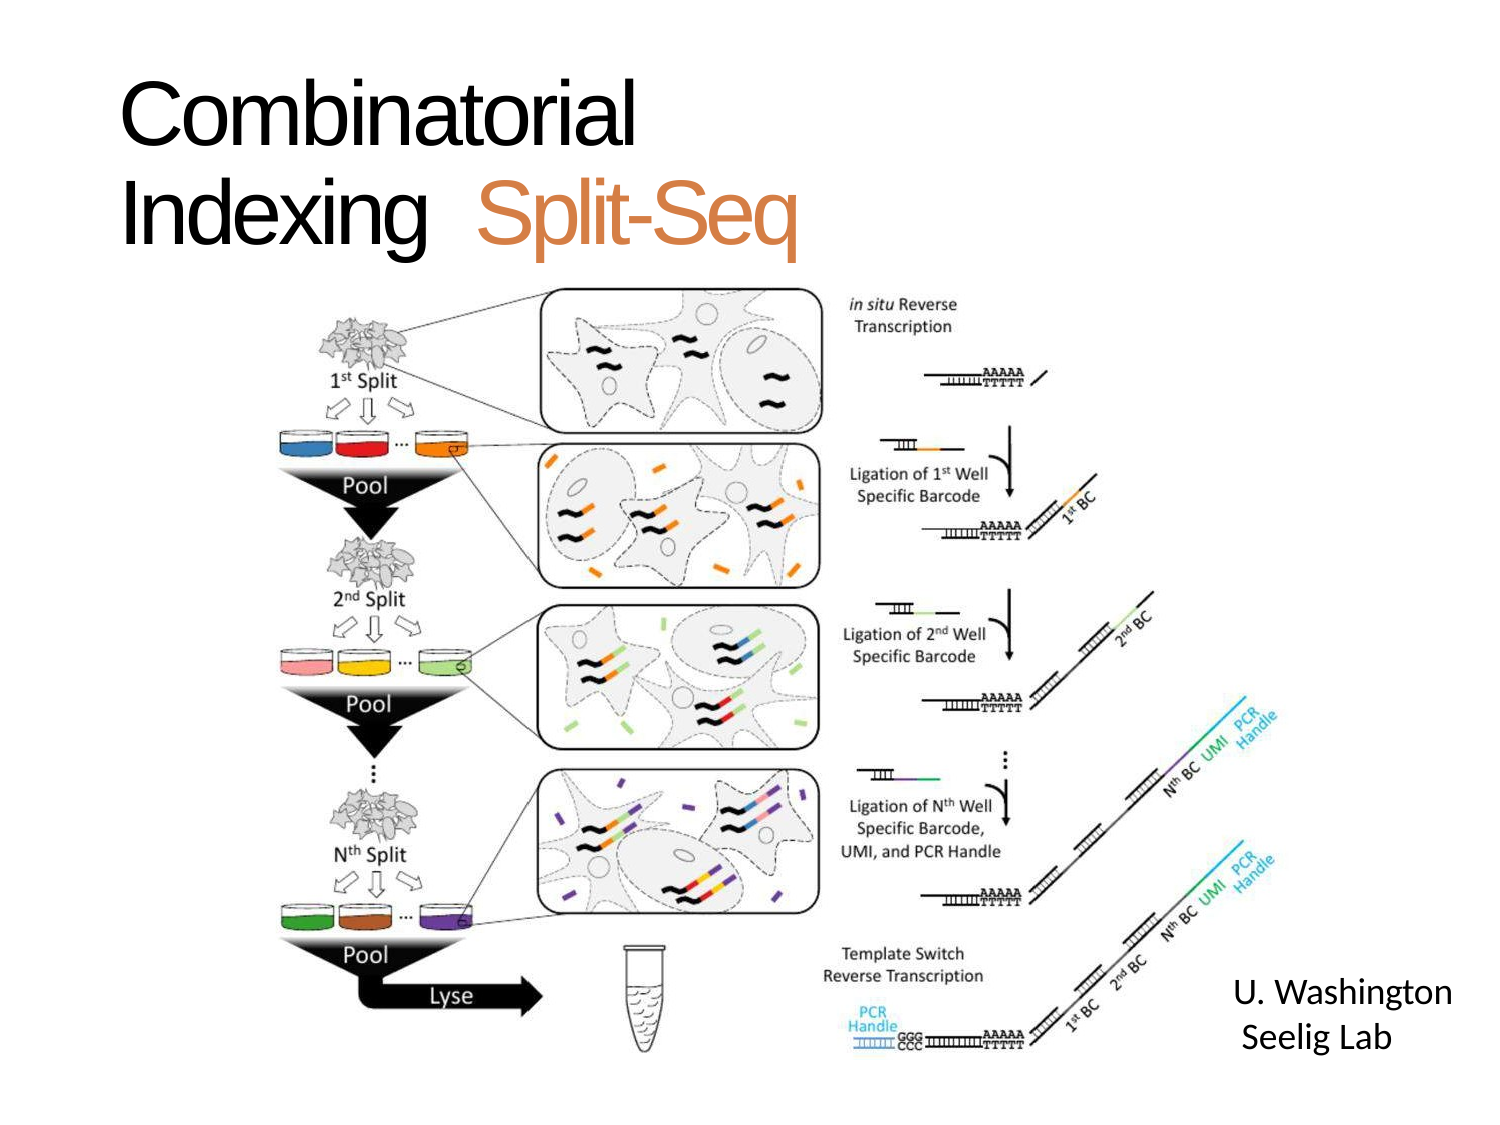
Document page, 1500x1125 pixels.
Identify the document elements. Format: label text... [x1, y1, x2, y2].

title Combinatorial Indexing Split-Seq [116, 50, 972, 264]
text_box [275, 285, 1289, 1060]
text_box U. Washington Seelig Lab [1231, 964, 1459, 1057]
